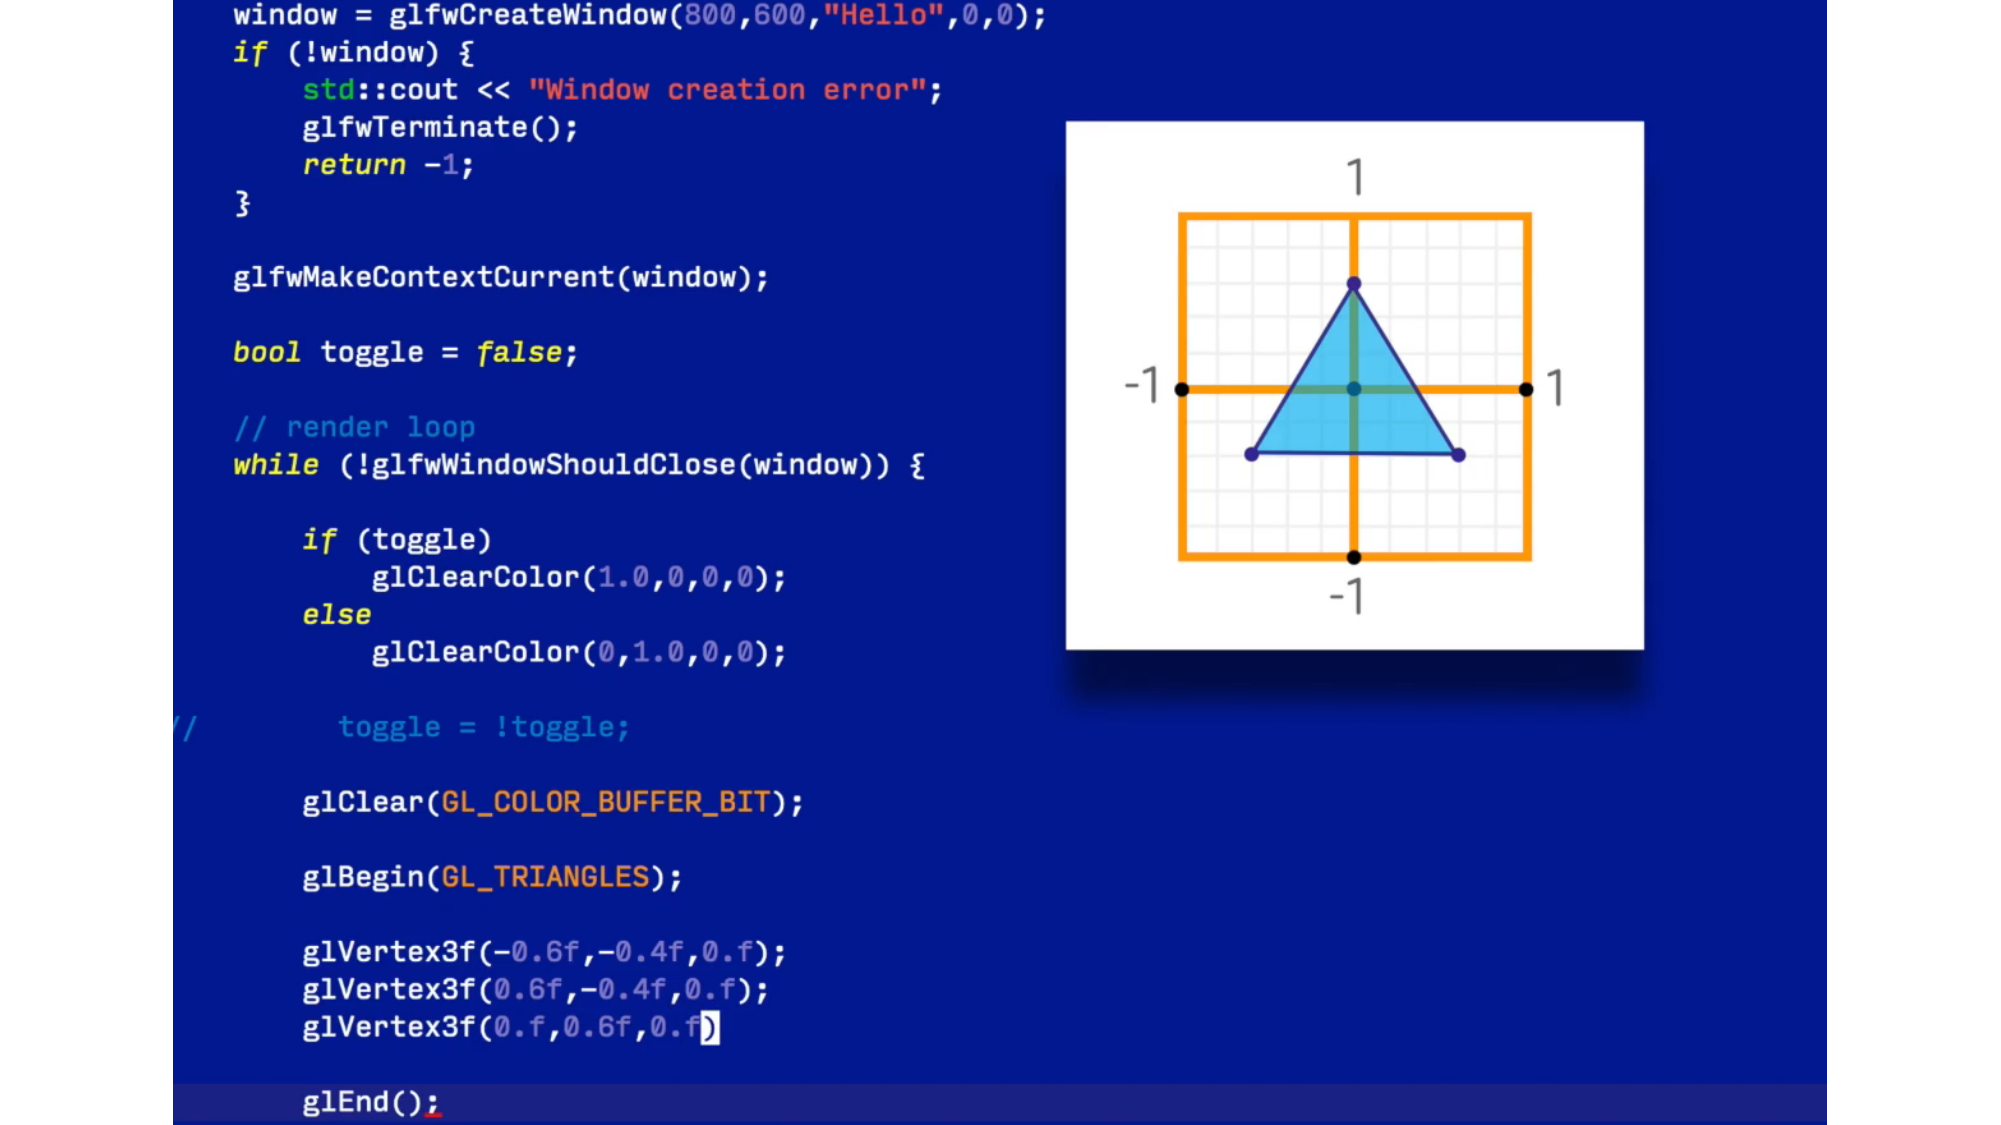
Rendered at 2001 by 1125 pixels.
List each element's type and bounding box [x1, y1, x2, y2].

picture [173, 0, 1827, 1125]
